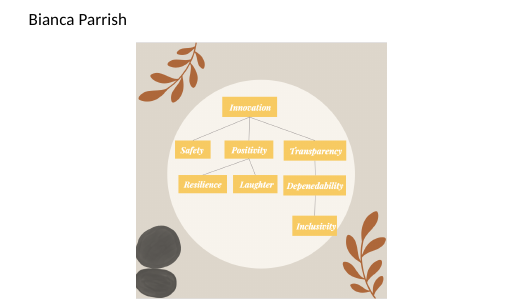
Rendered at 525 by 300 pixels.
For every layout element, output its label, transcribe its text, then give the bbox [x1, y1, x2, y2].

title Bianca Parrish [5, 5, 518, 37]
picture [136, 42, 387, 299]
